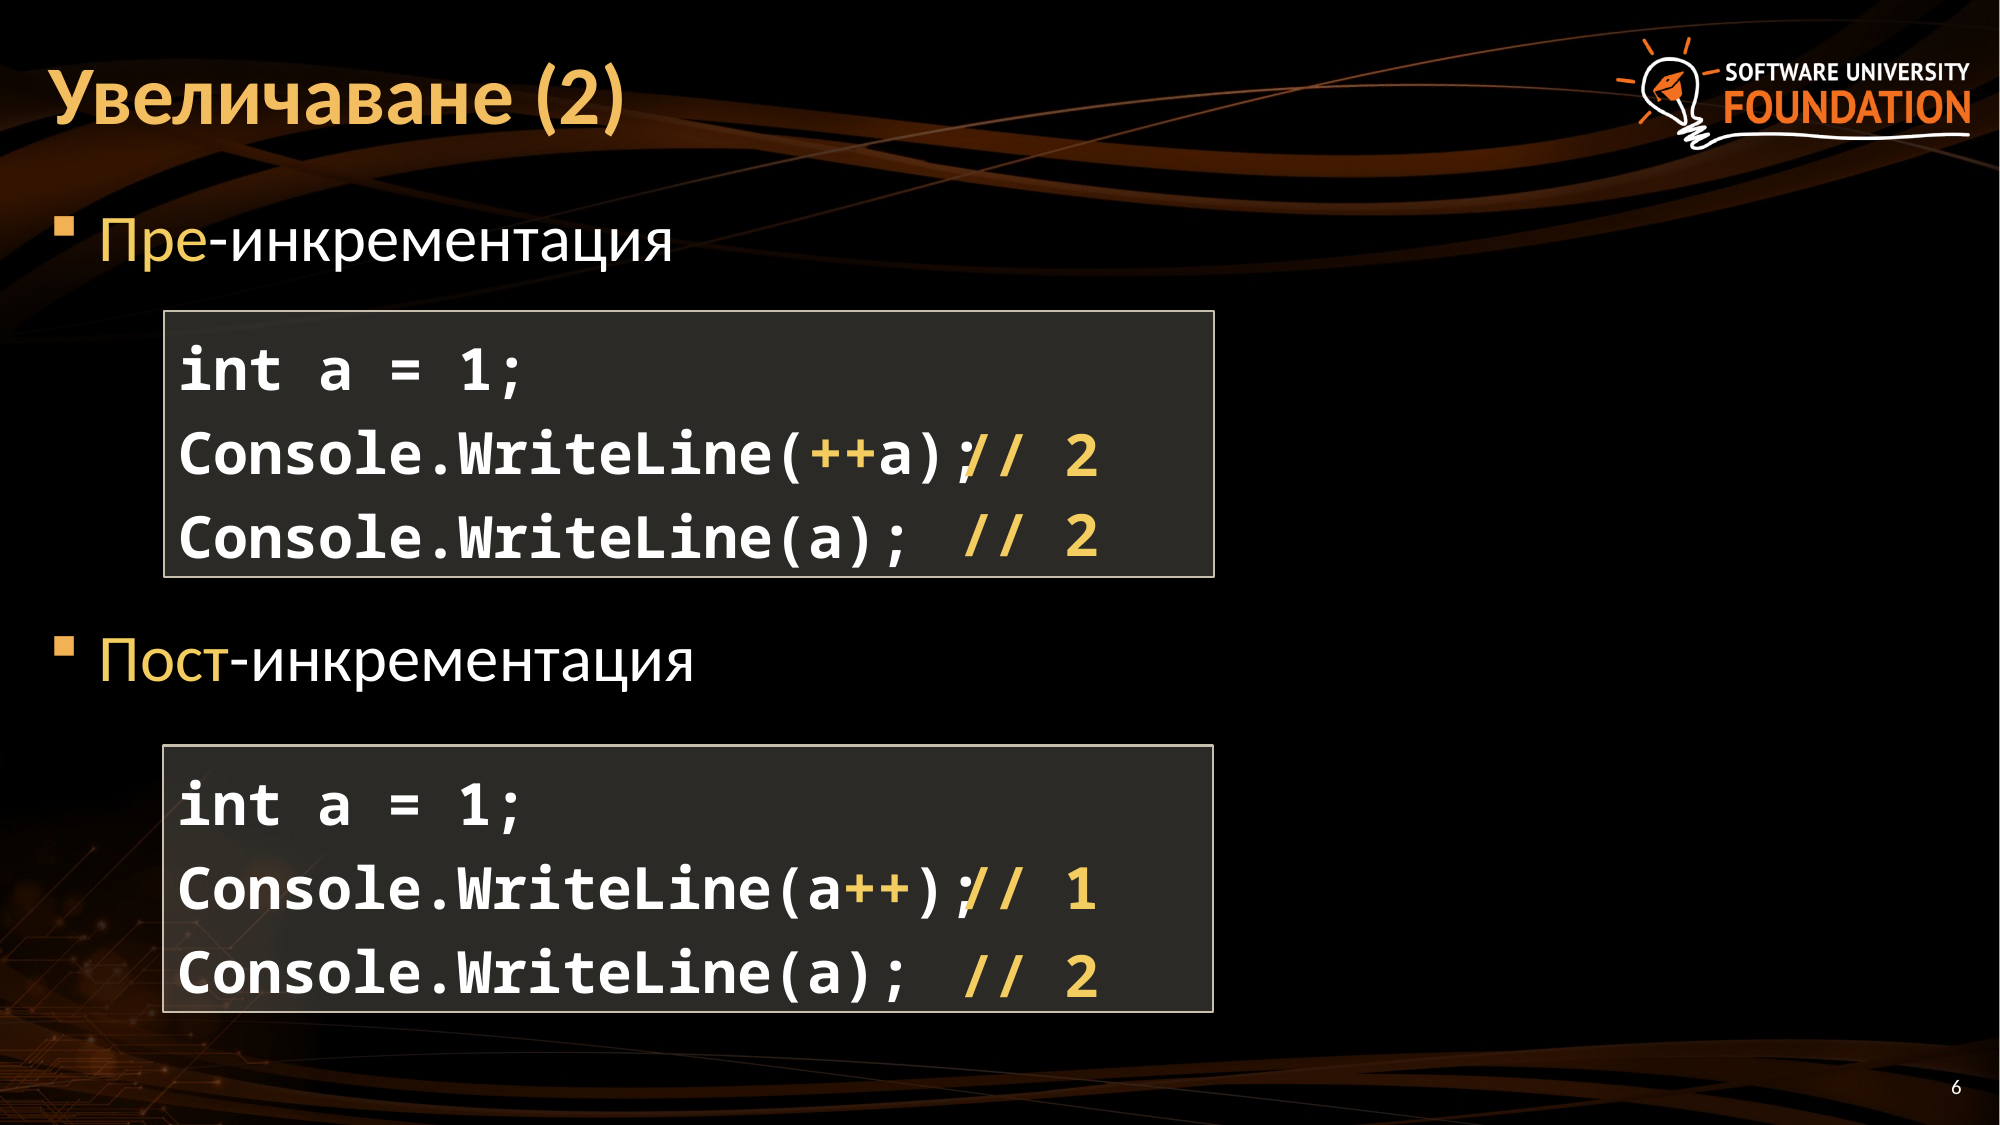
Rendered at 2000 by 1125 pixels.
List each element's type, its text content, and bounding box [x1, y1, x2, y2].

text_box int a = 1; Console.WriteLine(a++); Console.WriteLine(a); [162, 745, 1213, 1013]
text_box // 2 [944, 917, 1115, 1017]
text_box // 2 [944, 396, 1115, 476]
picture [0, 0, 2000, 1125]
text_box // 1 [944, 829, 1115, 917]
text_box int a = 1; Console.WriteLine(++a); Console.WriteLine(a); [164, 310, 1214, 578]
title Увеличаване (2) [30, 6, 1602, 189]
text_box // 2 [944, 476, 1115, 576]
list Пре-инкрементация Пост-инкрементация [31, 188, 1968, 1103]
